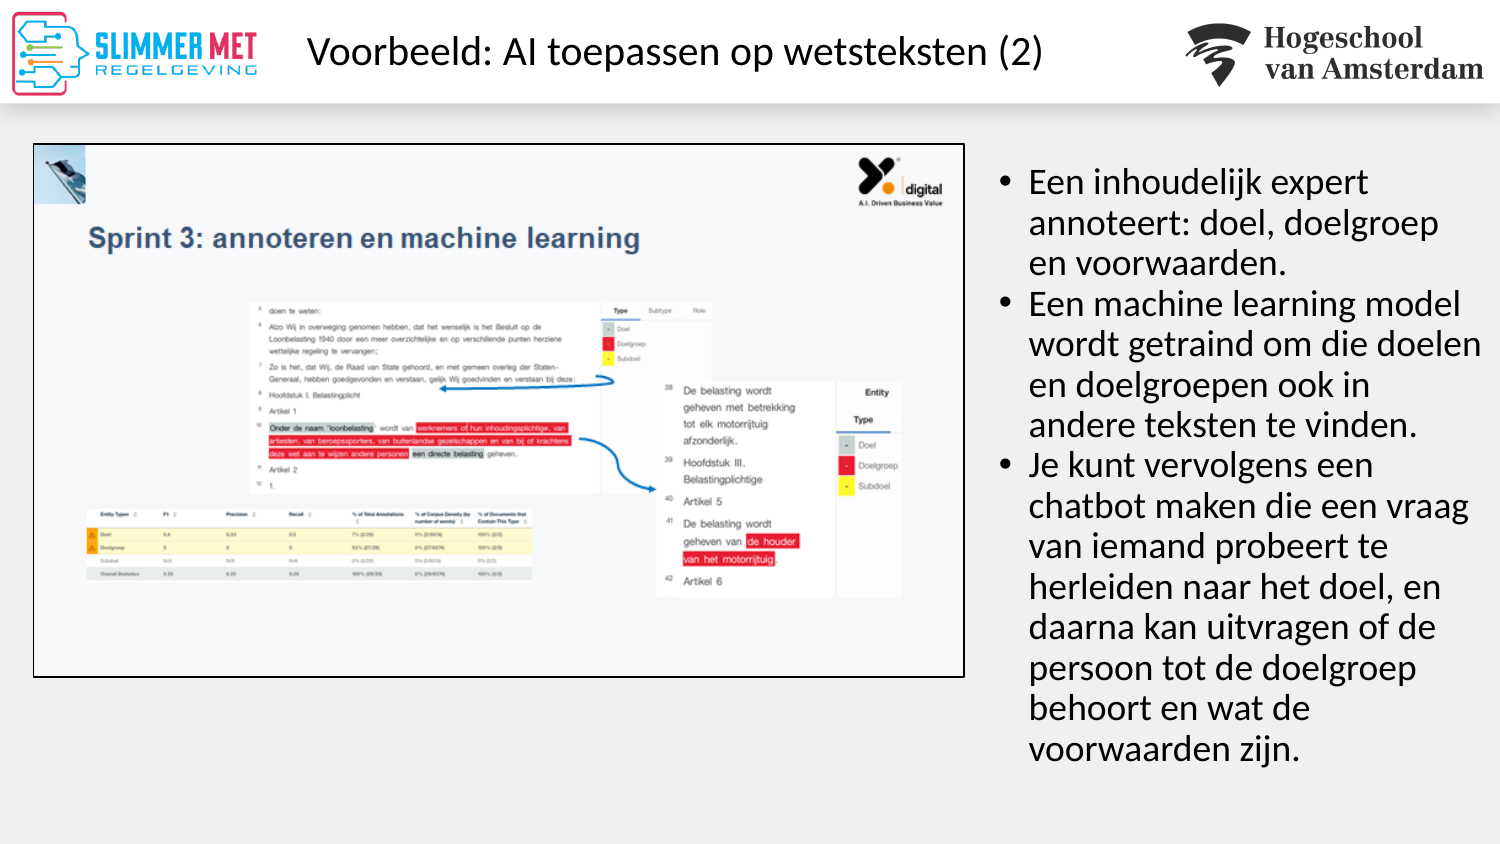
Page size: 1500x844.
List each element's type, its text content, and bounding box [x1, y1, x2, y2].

picture [0, 0, 272, 108]
picture [33, 144, 964, 677]
list Een inhoudelijk expert annoteert: doel, doelgroep en voorwaarden. Een machine learning model wordt getraind om die doelen en doelgroepen ook in andere teksten te vinden. Je kunt vervolgens een chatbot maken die een vraag van iemand probeert te herleiden naar het doel, en daarna kan uitvragen of de persoon tot de doelgroep behoort en wat de voorwaarden zijn. [984, 154, 1500, 760]
title Voorbeeld: AI toepassen op wetsteksten (2) [291, 0, 1500, 104]
